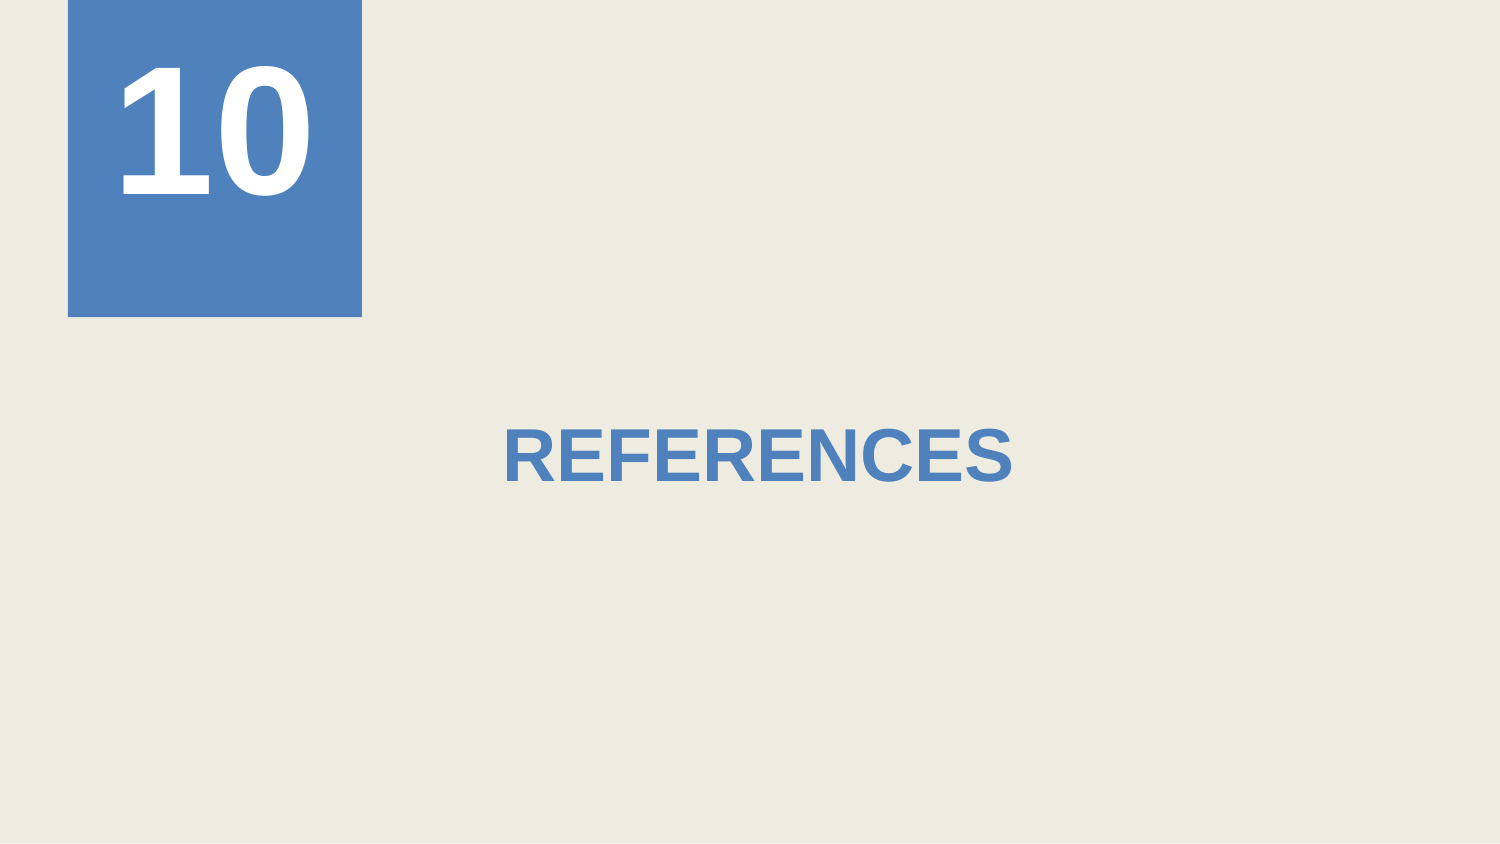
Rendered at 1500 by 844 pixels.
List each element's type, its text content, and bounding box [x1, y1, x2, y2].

list 10 [67, 0, 362, 318]
title REFERENCES [67, 368, 1450, 546]
